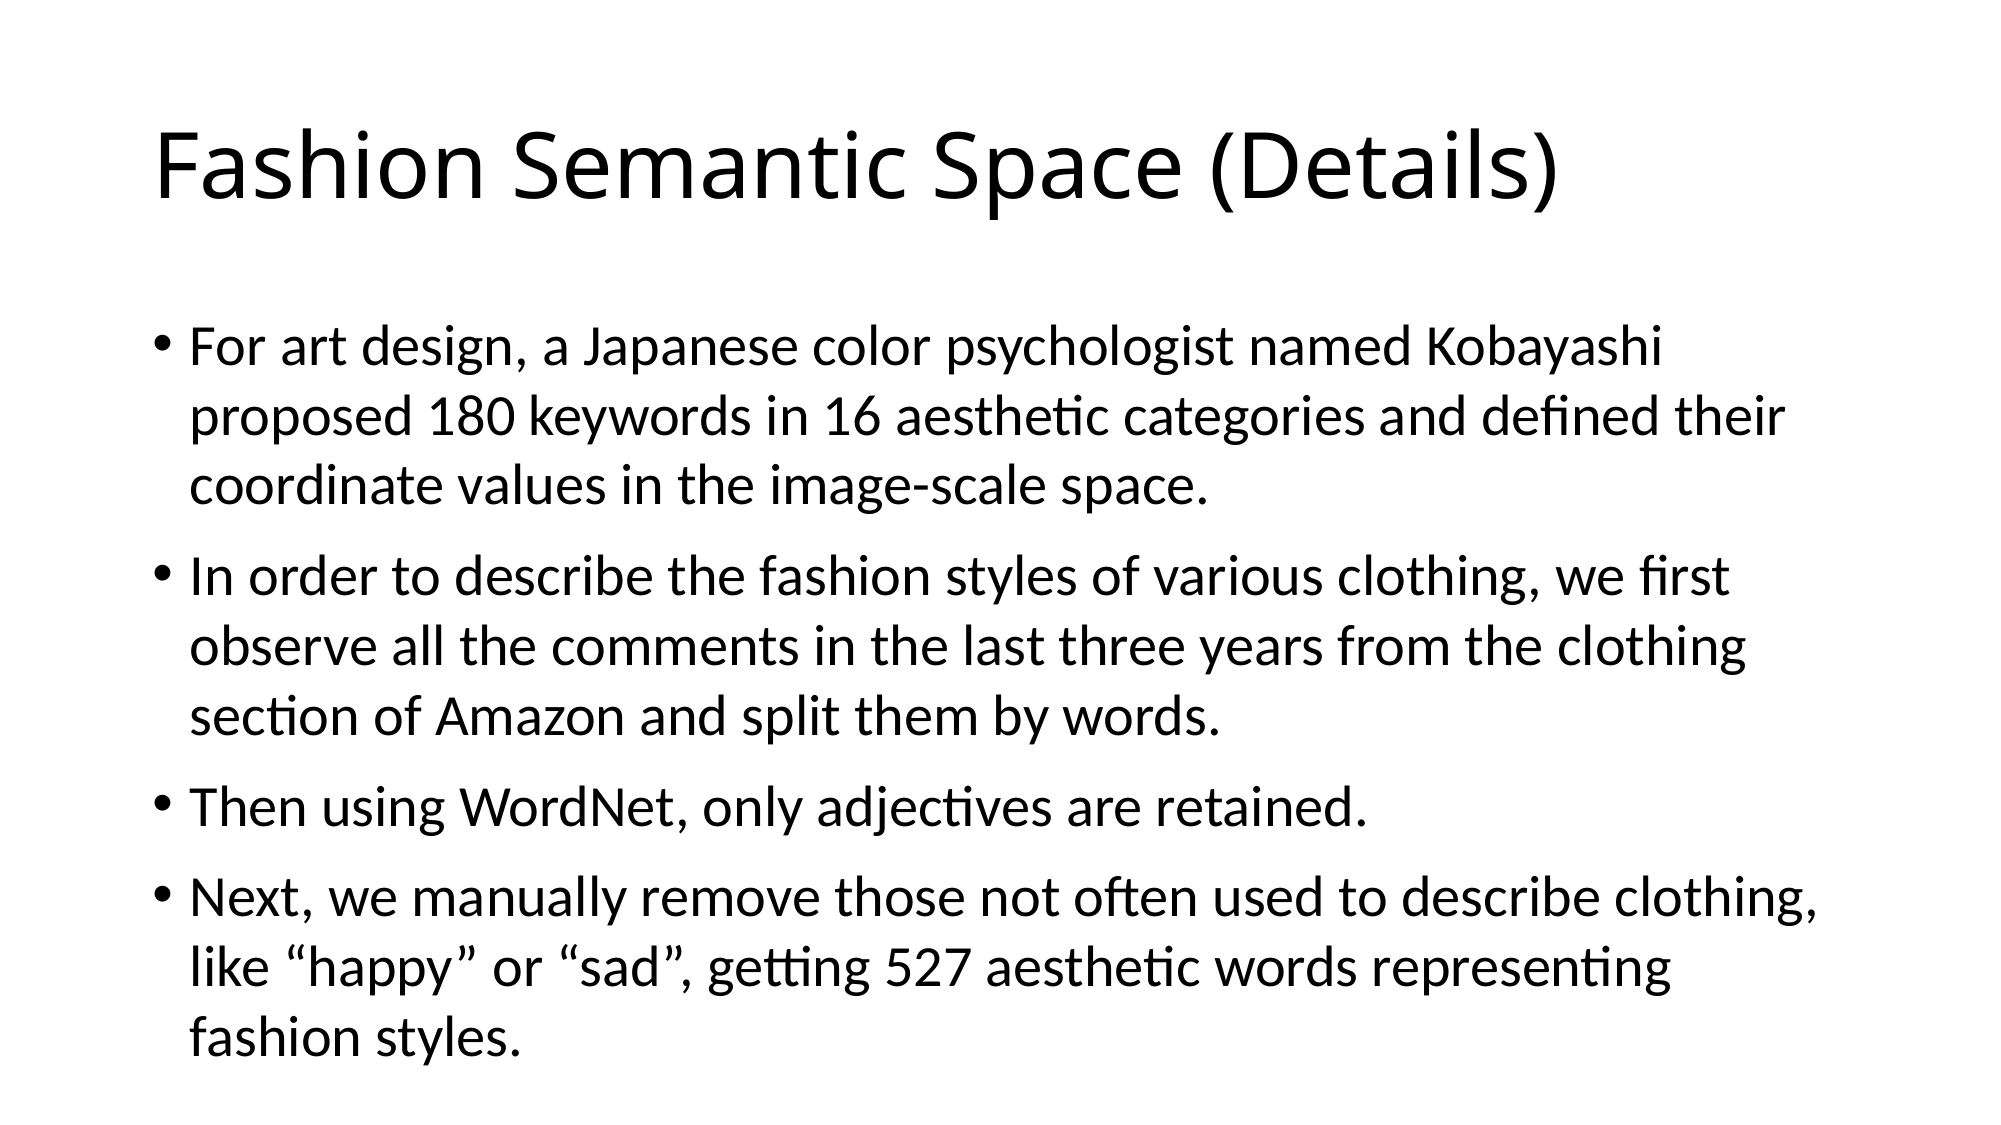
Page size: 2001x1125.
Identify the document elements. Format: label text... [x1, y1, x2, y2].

list For art design, a Japanese color psychologist named Kobayashi proposed 180 keywords in 16 aesthetic categories and defined their coordinate values in the image-scale space. In order to describe the fashion styles of various clothing, we first observe all the comments in the last three years from the clothing section of Amazon and split them by words. Then using WordNet, only adjectives are retained. Next, we manually remove those not often used to describe clothing, like “happy” or “sad”, getting 527 aesthetic words representing fashion styles. [137, 299, 1863, 1114]
title Fashion Semantic Space (Details) [137, 59, 1863, 278]
